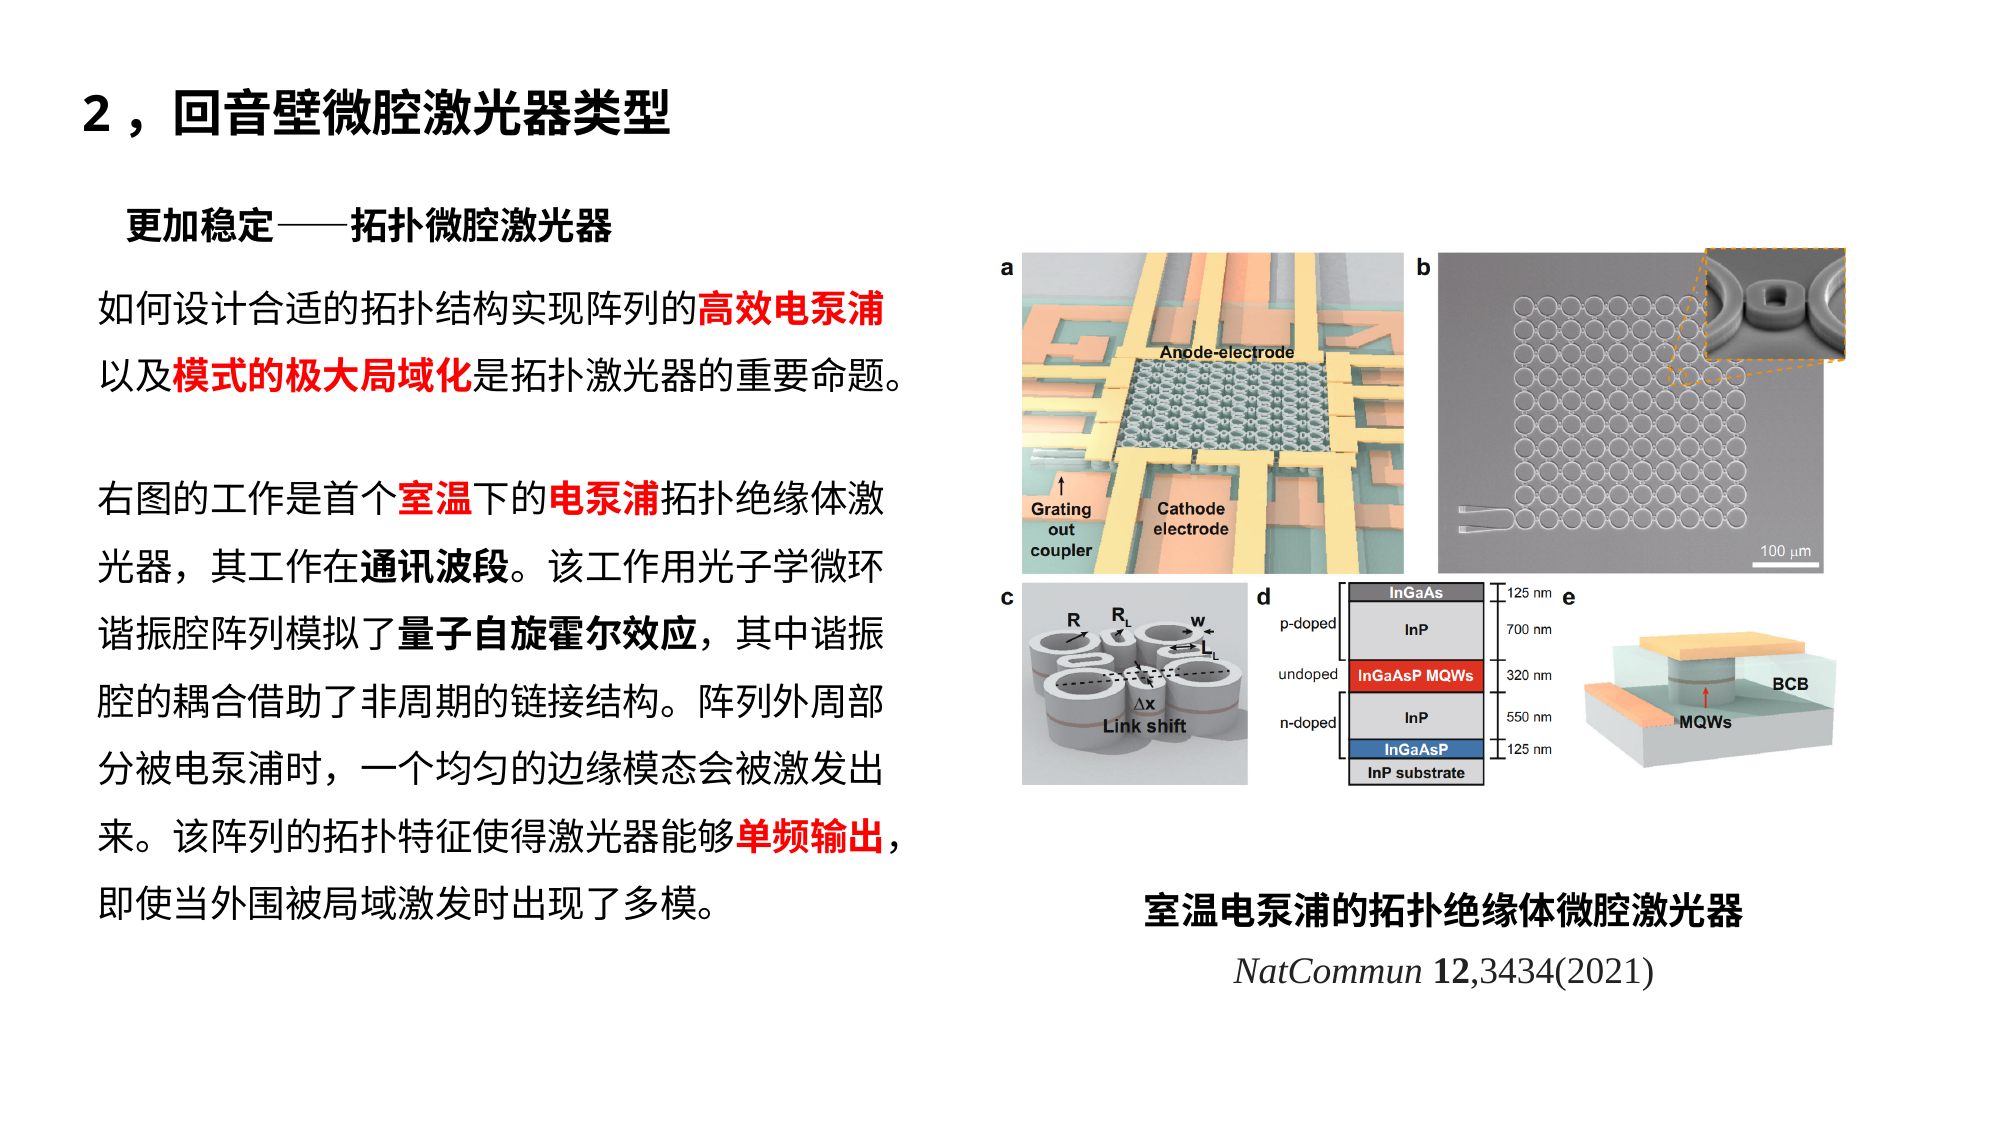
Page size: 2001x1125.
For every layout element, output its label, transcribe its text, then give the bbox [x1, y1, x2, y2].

text_box 2，回音壁微腔激光器类型 [67, 74, 810, 149]
text_box 室温电泵浦的拓扑绝缘体微腔激光器 [1117, 880, 1771, 940]
text_box 更加稳定——拓扑微腔激光器 [110, 194, 784, 254]
text_box NatCommun 12,3434(2021) [1174, 940, 1714, 999]
text_box 如何设计合适的拓扑结构实现阵列的高效电泵浦以及模式的极大局域化是拓扑激光器的重要命题。 [82, 254, 913, 405]
text_box 右图的工作是首个室温下的电泵浦拓扑绝缘体激光器，其工作在通讯波段。该工作用光子学微环谐振腔阵列模拟了量子自旋霍尔效应，其中谐振腔的耦合借助了非周期的链接结构。阵列外周部分被电泵浦时，一个均匀的边缘模态会被激发出来。该阵列的拓扑特征使得激光器能够单频输出，即使当外围被局域激发时出现了多模。 [82, 445, 938, 933]
picture [981, 230, 1848, 793]
